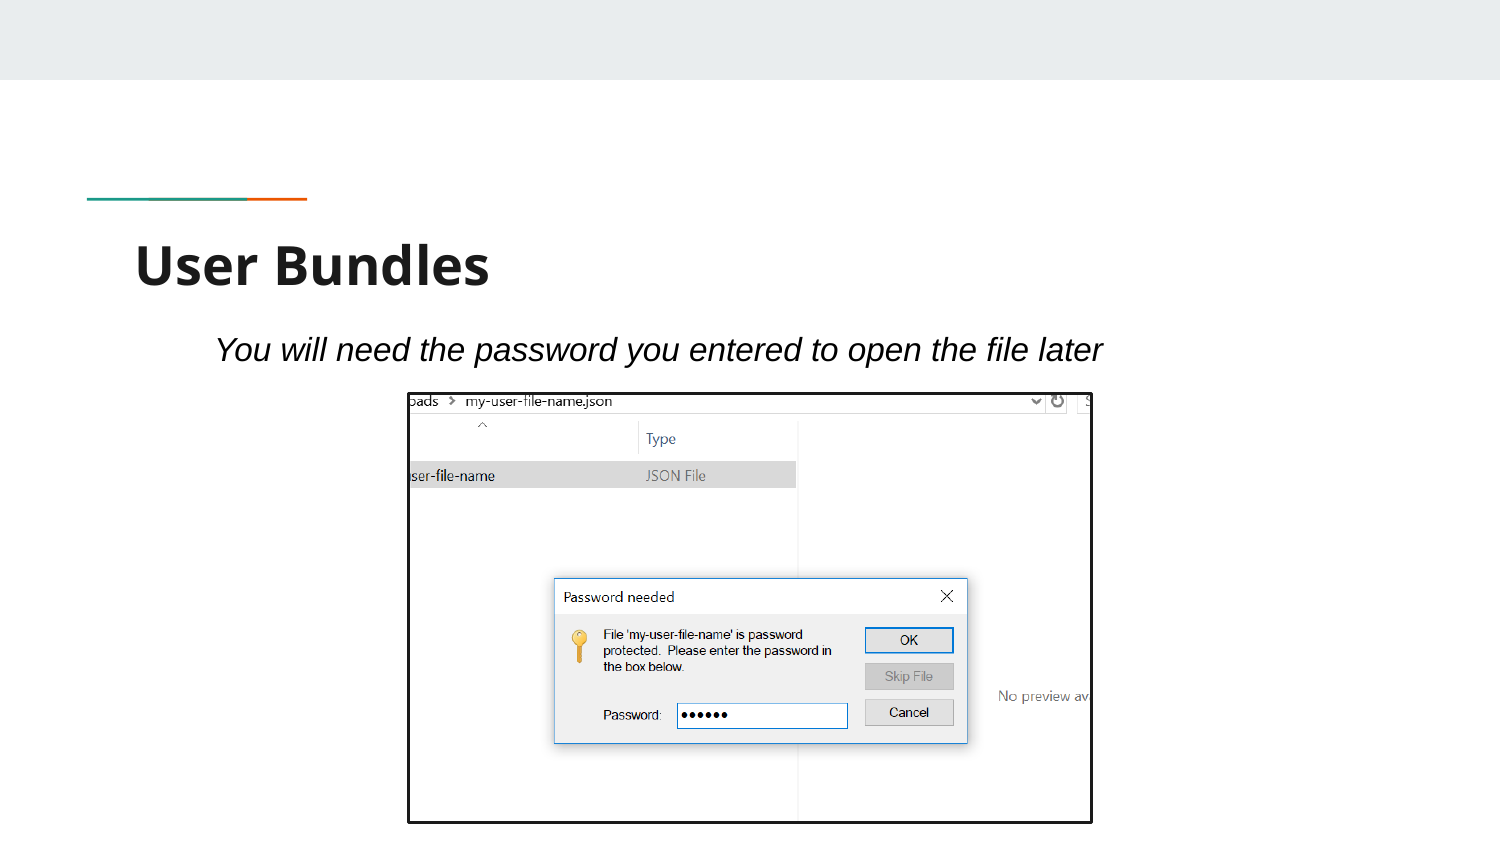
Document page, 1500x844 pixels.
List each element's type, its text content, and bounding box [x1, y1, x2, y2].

text_box You will need the password you entered to open the file later [199, 313, 1224, 402]
title User Bundles [119, 216, 1475, 305]
picture [410, 394, 1090, 821]
